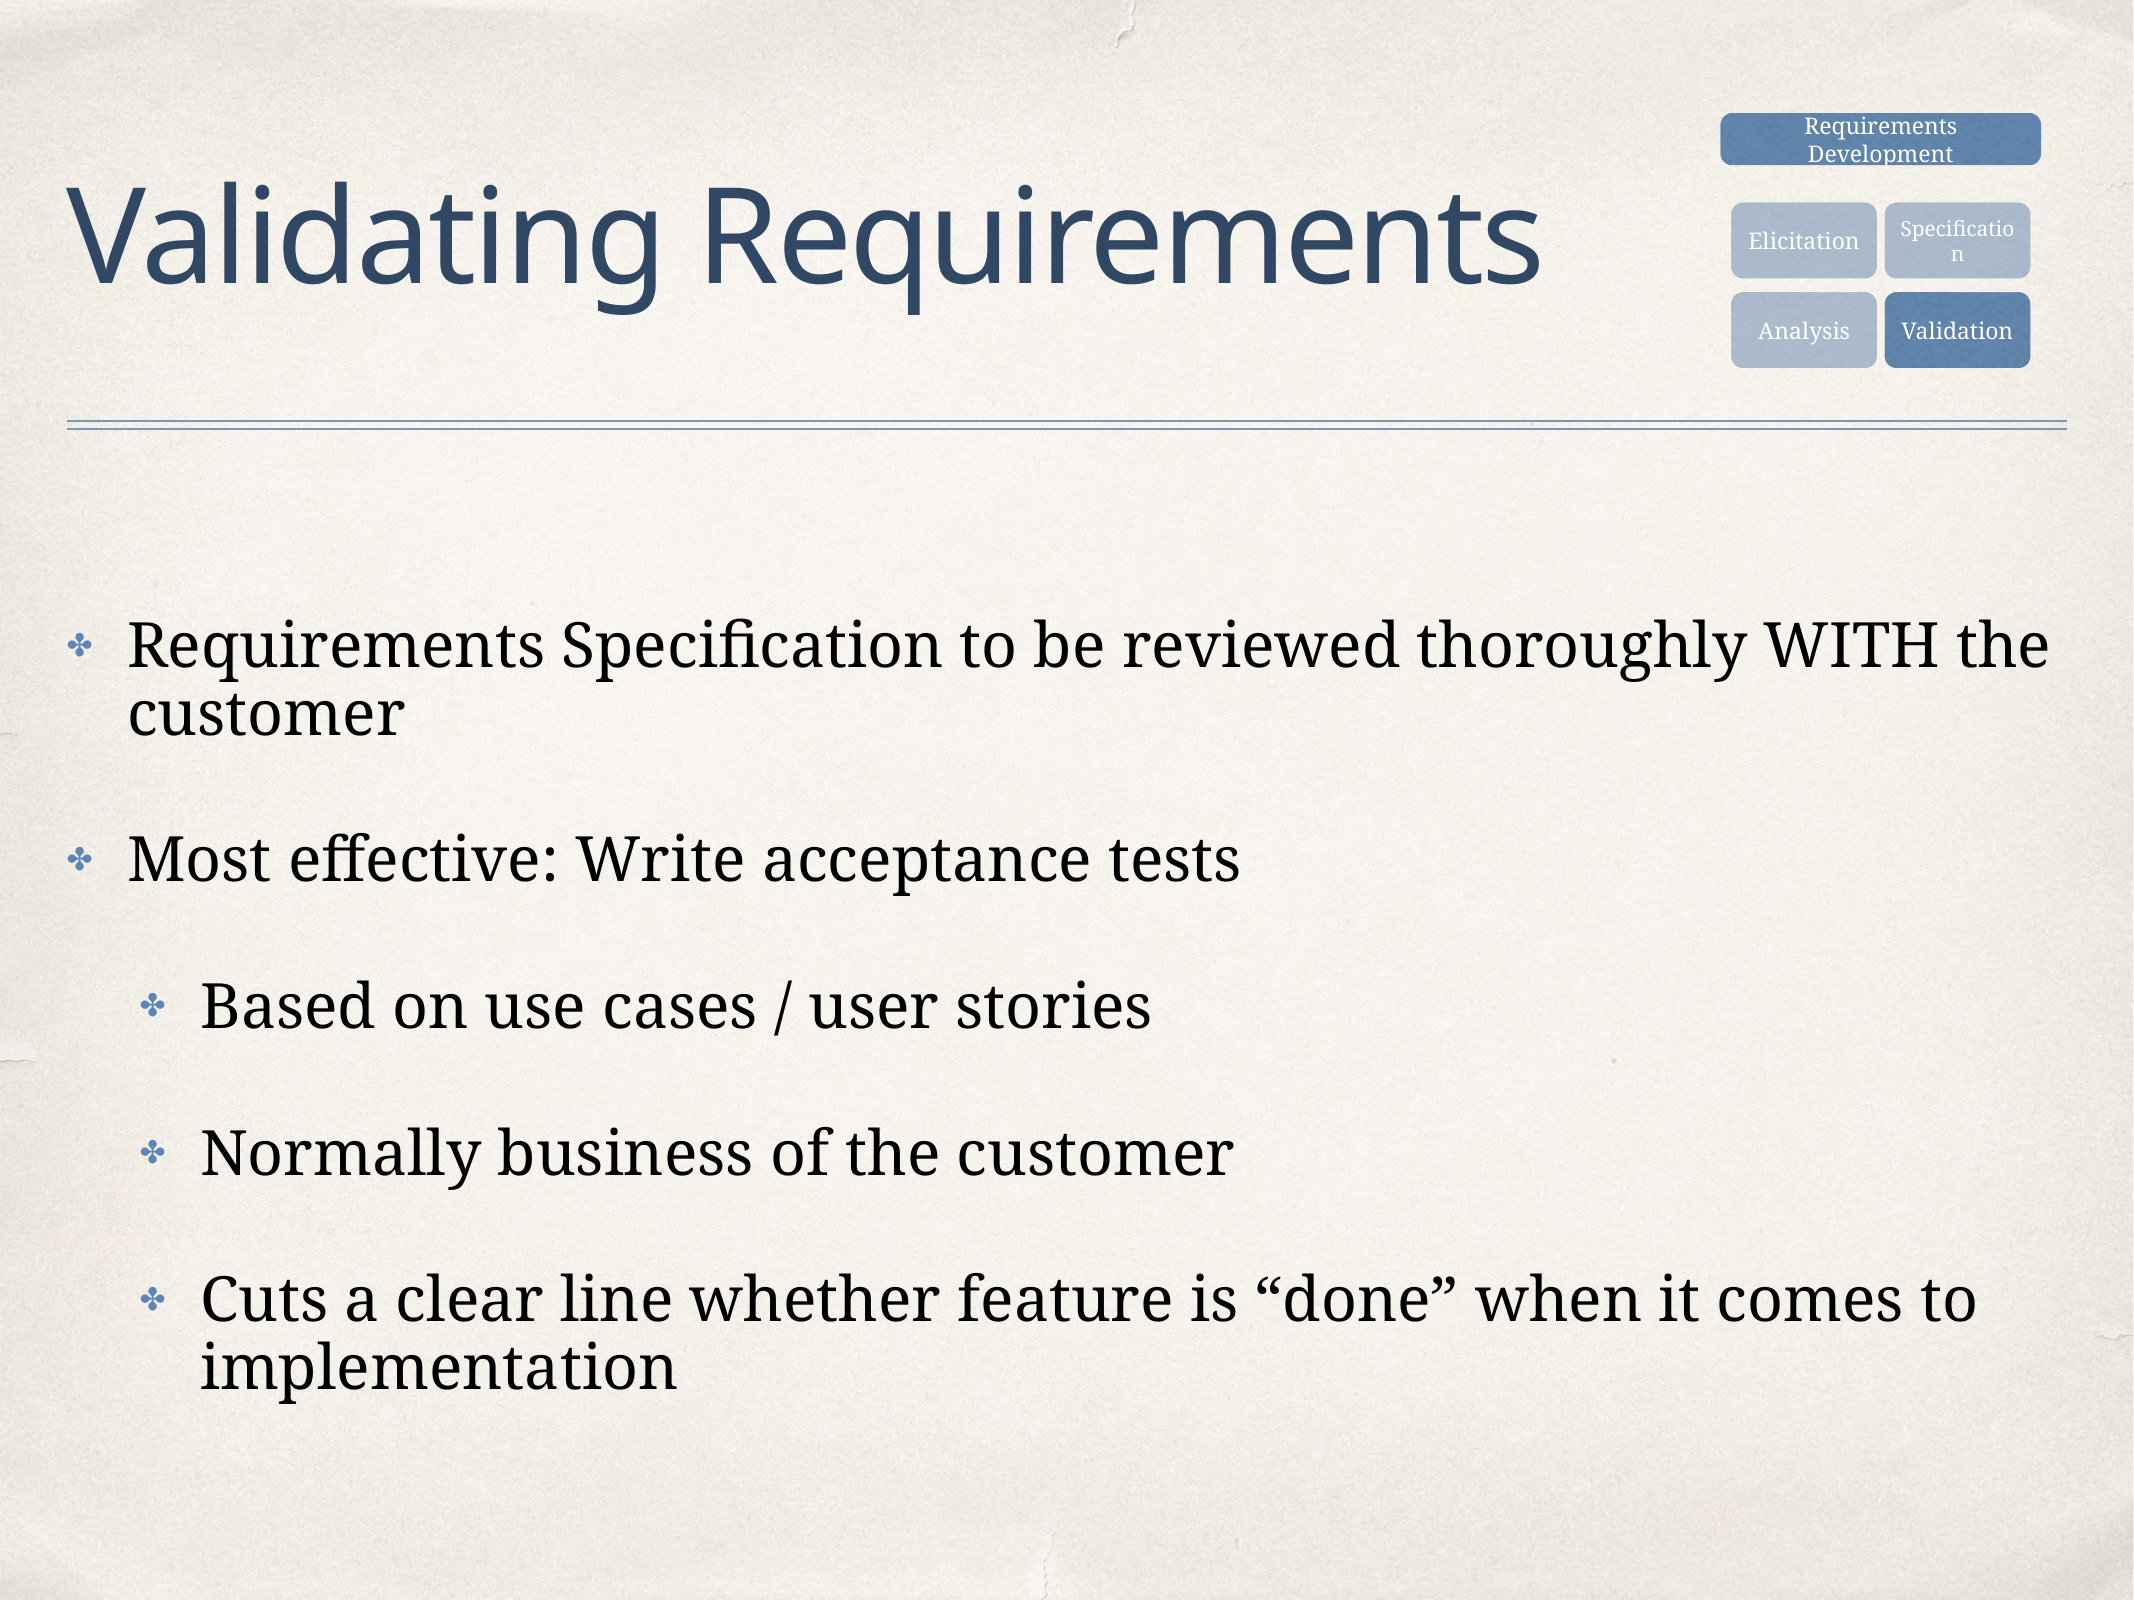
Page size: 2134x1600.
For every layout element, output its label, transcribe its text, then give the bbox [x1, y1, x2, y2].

title Validating Requirements [57, 72, 2076, 409]
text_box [1720, 112, 2042, 369]
picture [0, 0, 2134, 1600]
list Requirements Specification to be reviewed thoroughly WITH the customer Most effective: Write acceptance tests Based on use cases / user stories Normally business of the customer Cuts a clear line whether feature is “done” when it comes to implementation [57, 489, 2076, 1528]
